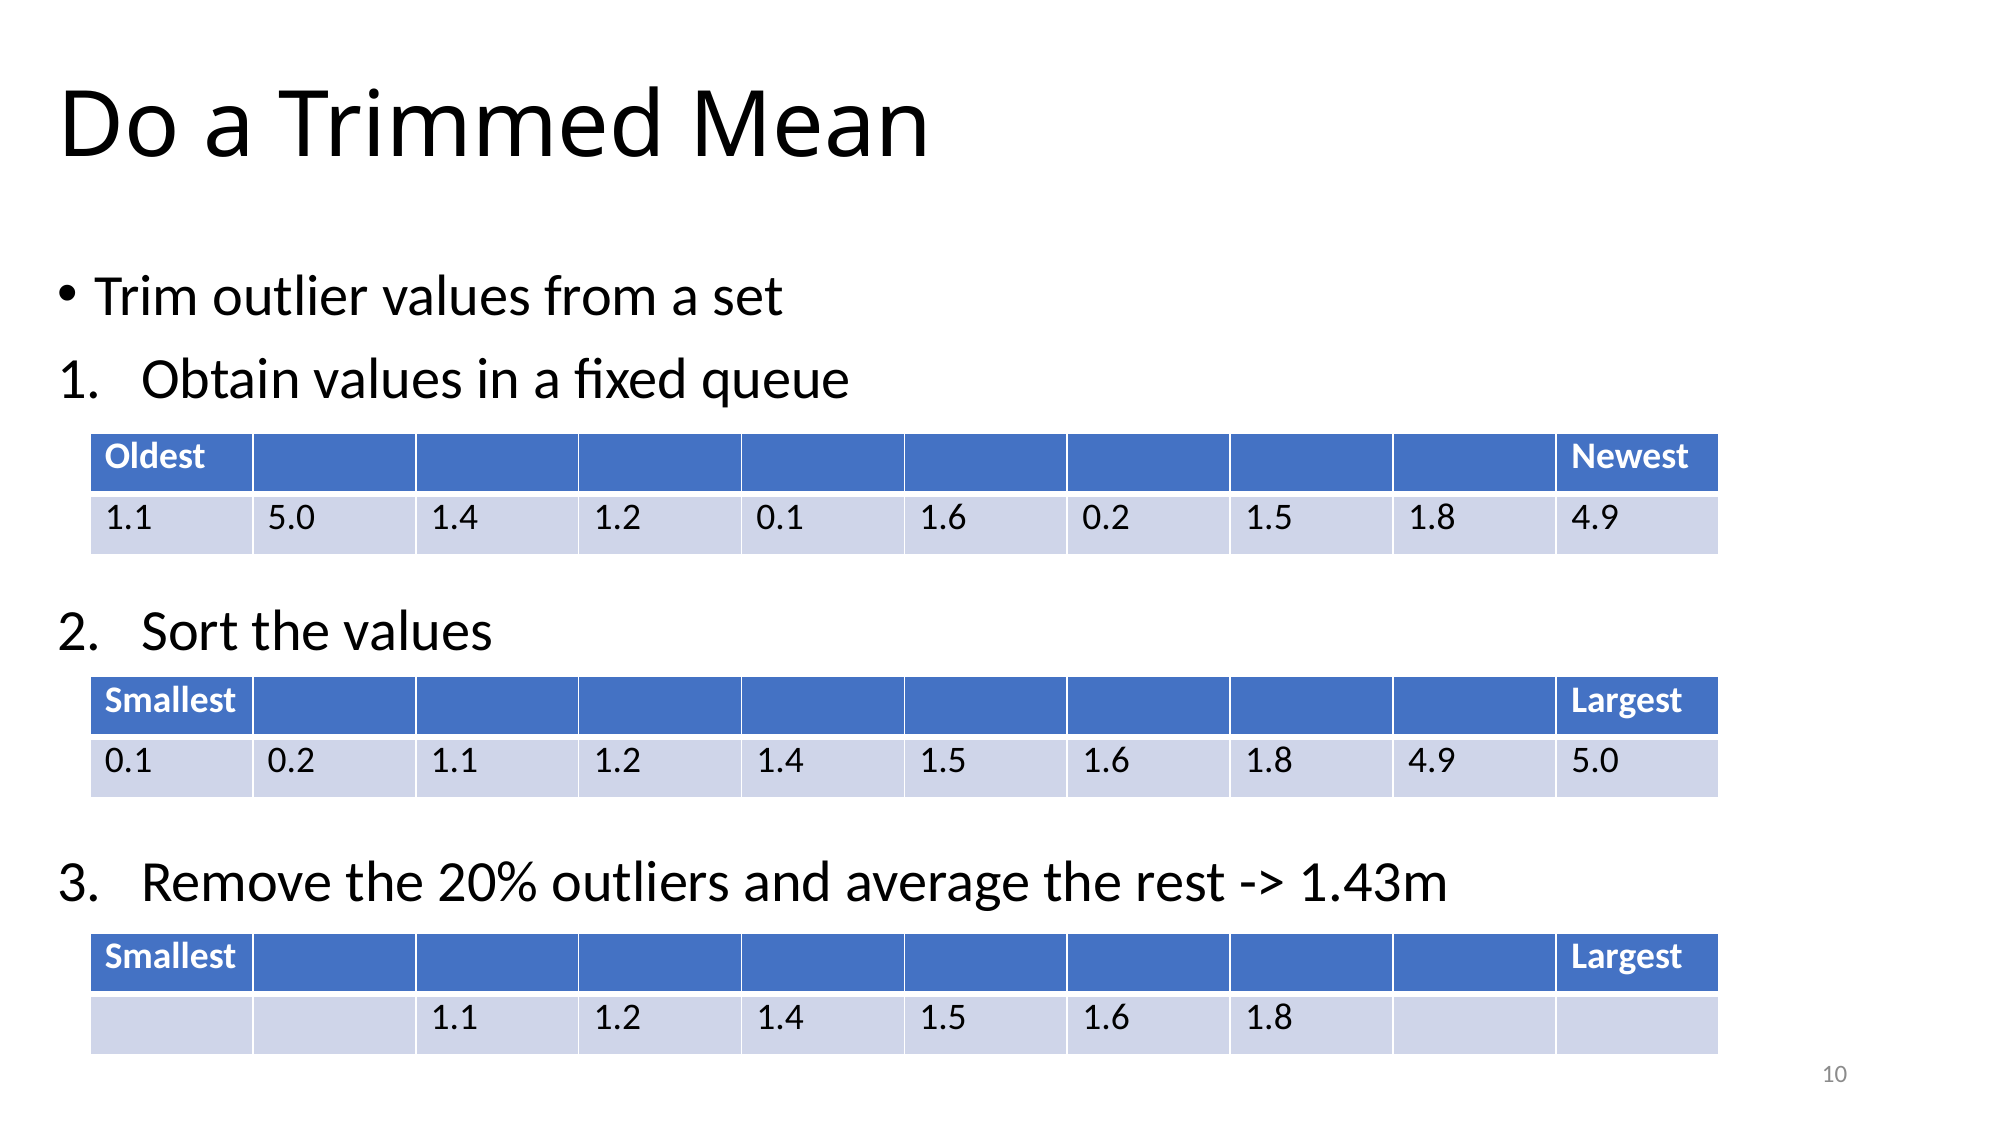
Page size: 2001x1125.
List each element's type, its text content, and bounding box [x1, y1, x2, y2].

table_cell 1.1 [417, 740, 578, 797]
table_cell 1.1 [91, 497, 252, 554]
table_header [579, 934, 741, 991]
table_header [905, 934, 1066, 991]
table_cell 0.1 [91, 740, 252, 797]
table_header [1394, 677, 1555, 734]
table_header [254, 434, 415, 491]
table_cell 0.1 [742, 497, 904, 554]
table_cell 1.8 [1231, 740, 1392, 797]
table_cell 1.8 [1394, 497, 1555, 554]
table_header [1231, 677, 1392, 734]
table_cell 1.2 [579, 740, 741, 797]
table_cell 1.1 [417, 997, 578, 1054]
table_cell [254, 997, 415, 1054]
table_header [1068, 434, 1229, 491]
table_header [742, 677, 904, 734]
table_header [417, 934, 578, 991]
table_header [1231, 934, 1392, 991]
table_header [417, 434, 578, 491]
table_header [254, 934, 415, 991]
table_header [254, 677, 415, 734]
table_header [1068, 677, 1229, 734]
table_header [417, 677, 578, 734]
table_cell 1.6 [905, 497, 1066, 554]
table_cell 0.2 [1068, 497, 1229, 554]
table_cell 1.6 [1068, 997, 1229, 1054]
table_cell 0.2 [254, 740, 415, 797]
table_cell 4.9 [1394, 740, 1555, 797]
table_header Largest [1557, 677, 1718, 734]
table_cell 1.4 [742, 997, 904, 1054]
table_cell [1557, 997, 1718, 1054]
table_header Smallest [91, 677, 252, 734]
table_cell 5.0 [254, 497, 415, 554]
table_header [1231, 434, 1392, 491]
table_header [1394, 434, 1555, 491]
table_header [905, 677, 1066, 734]
table_cell 5.0 [1557, 740, 1718, 797]
slide_number 10 [1412, 1042, 1863, 1103]
table_header Largest [1557, 934, 1718, 991]
table_header [742, 934, 904, 991]
table_cell [1394, 997, 1555, 1054]
table_header [579, 434, 741, 491]
table_header [742, 434, 904, 491]
table_header [905, 434, 1066, 491]
table_header Oldest [91, 434, 252, 491]
table_cell 1.2 [579, 997, 741, 1054]
title Do a Trimmed Mean [42, 64, 1767, 166]
table_cell 1.5 [905, 740, 1066, 797]
table_cell 1.5 [905, 997, 1066, 1054]
table_cell 1.6 [1068, 740, 1229, 797]
table_header Smallest [91, 934, 252, 991]
table_cell 1.5 [1231, 497, 1392, 554]
table_cell 1.2 [579, 497, 741, 554]
table_cell [91, 997, 252, 1054]
table_header [1394, 934, 1555, 991]
table_cell 4.9 [1557, 497, 1718, 554]
table_cell 1.4 [417, 497, 578, 554]
list Trim outlier values from a set Obtain values in a fixed queue Sort the values Remove the 20% outliers and average the rest -> 1.43m [42, 166, 1767, 1068]
table_header [1068, 934, 1229, 991]
table_cell 1.4 [742, 740, 904, 797]
table_cell 1.8 [1231, 997, 1392, 1054]
table_header [579, 677, 741, 734]
table_header Newest [1557, 434, 1718, 491]
